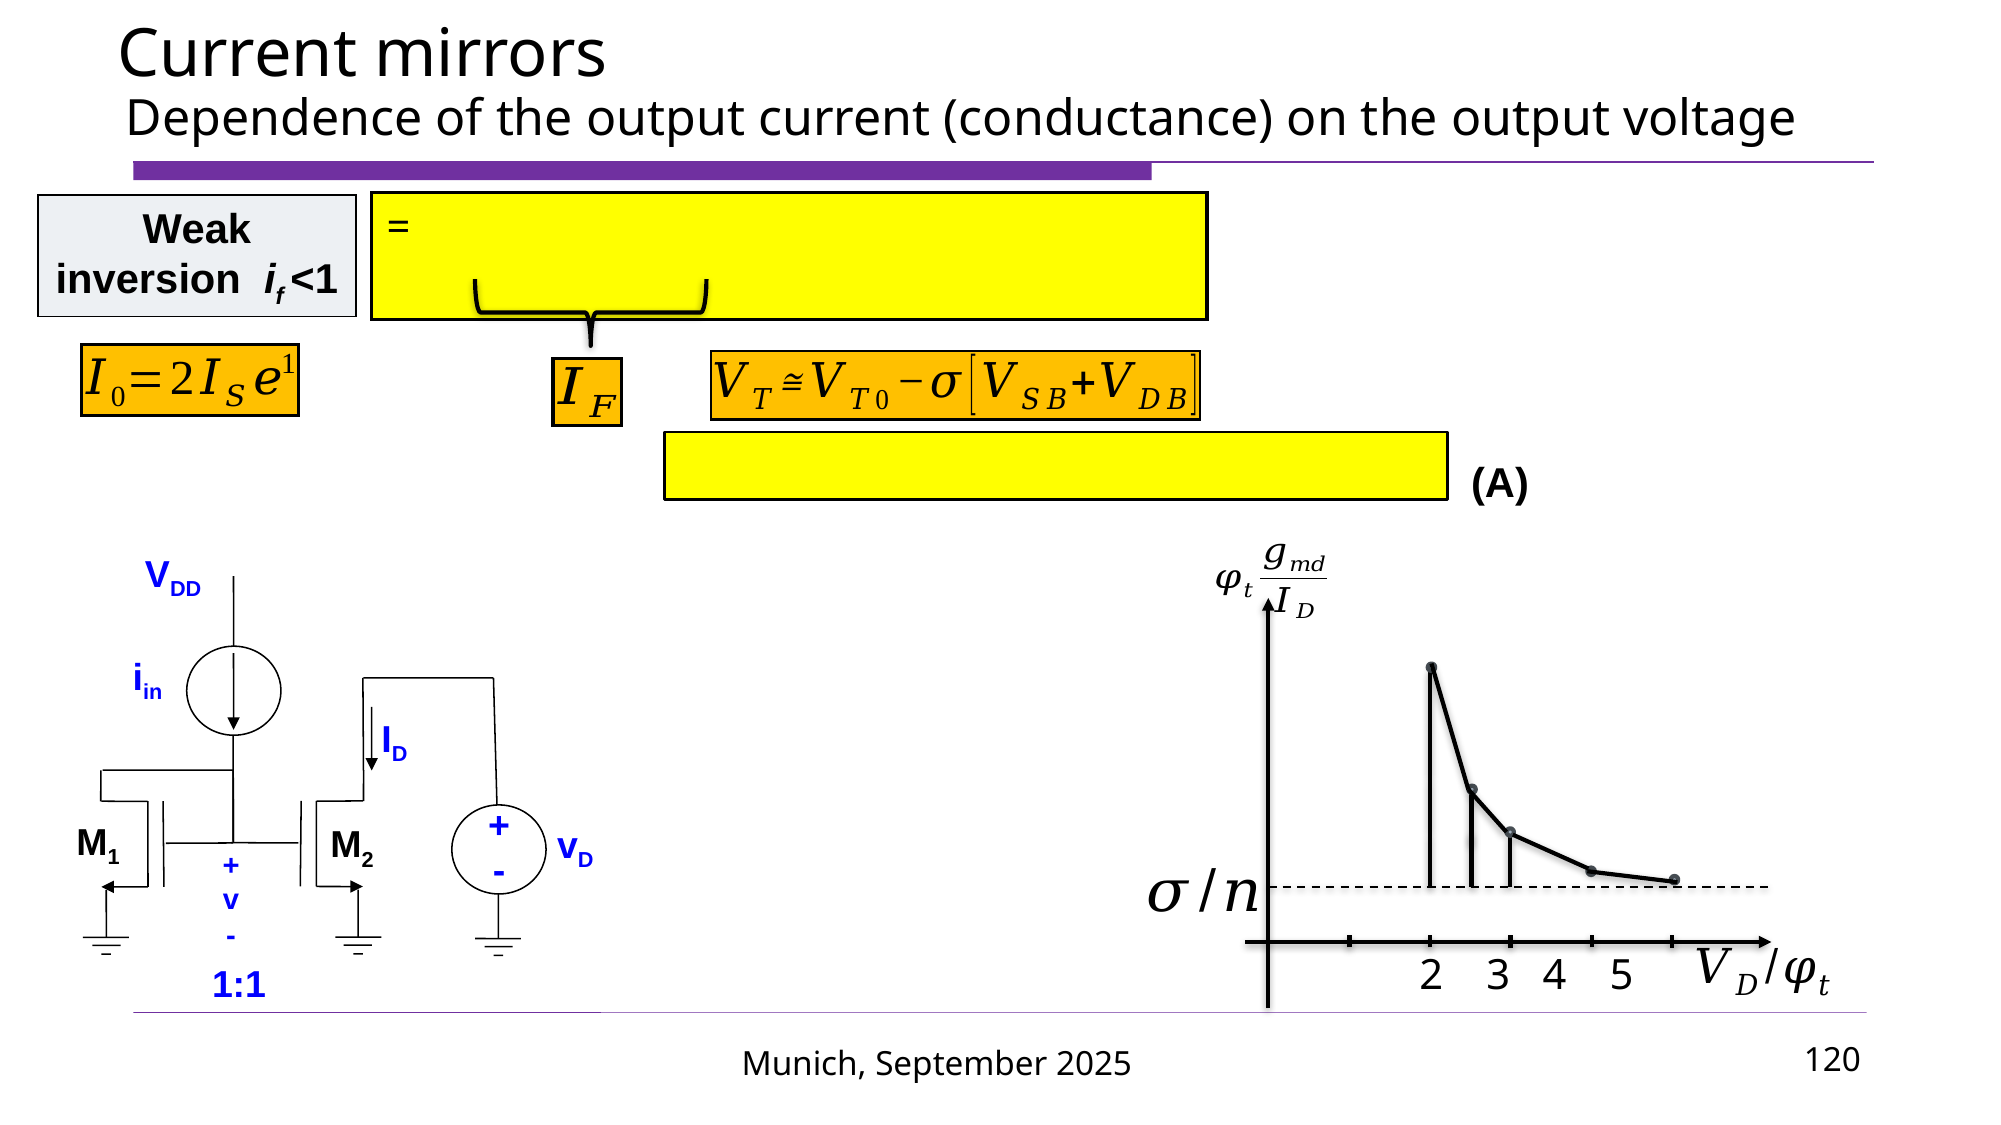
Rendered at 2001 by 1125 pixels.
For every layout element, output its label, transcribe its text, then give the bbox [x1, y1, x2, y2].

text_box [663, 431, 1551, 532]
text_box Weak inversion if <1 [37, 194, 356, 317]
text_box [472, 279, 709, 348]
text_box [1145, 532, 1838, 1009]
text_box Dependence of the output current (conductance) on the output voltage [111, 78, 1945, 153]
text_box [74, 542, 621, 1005]
text_box Current mirrors [86, 2, 728, 97]
